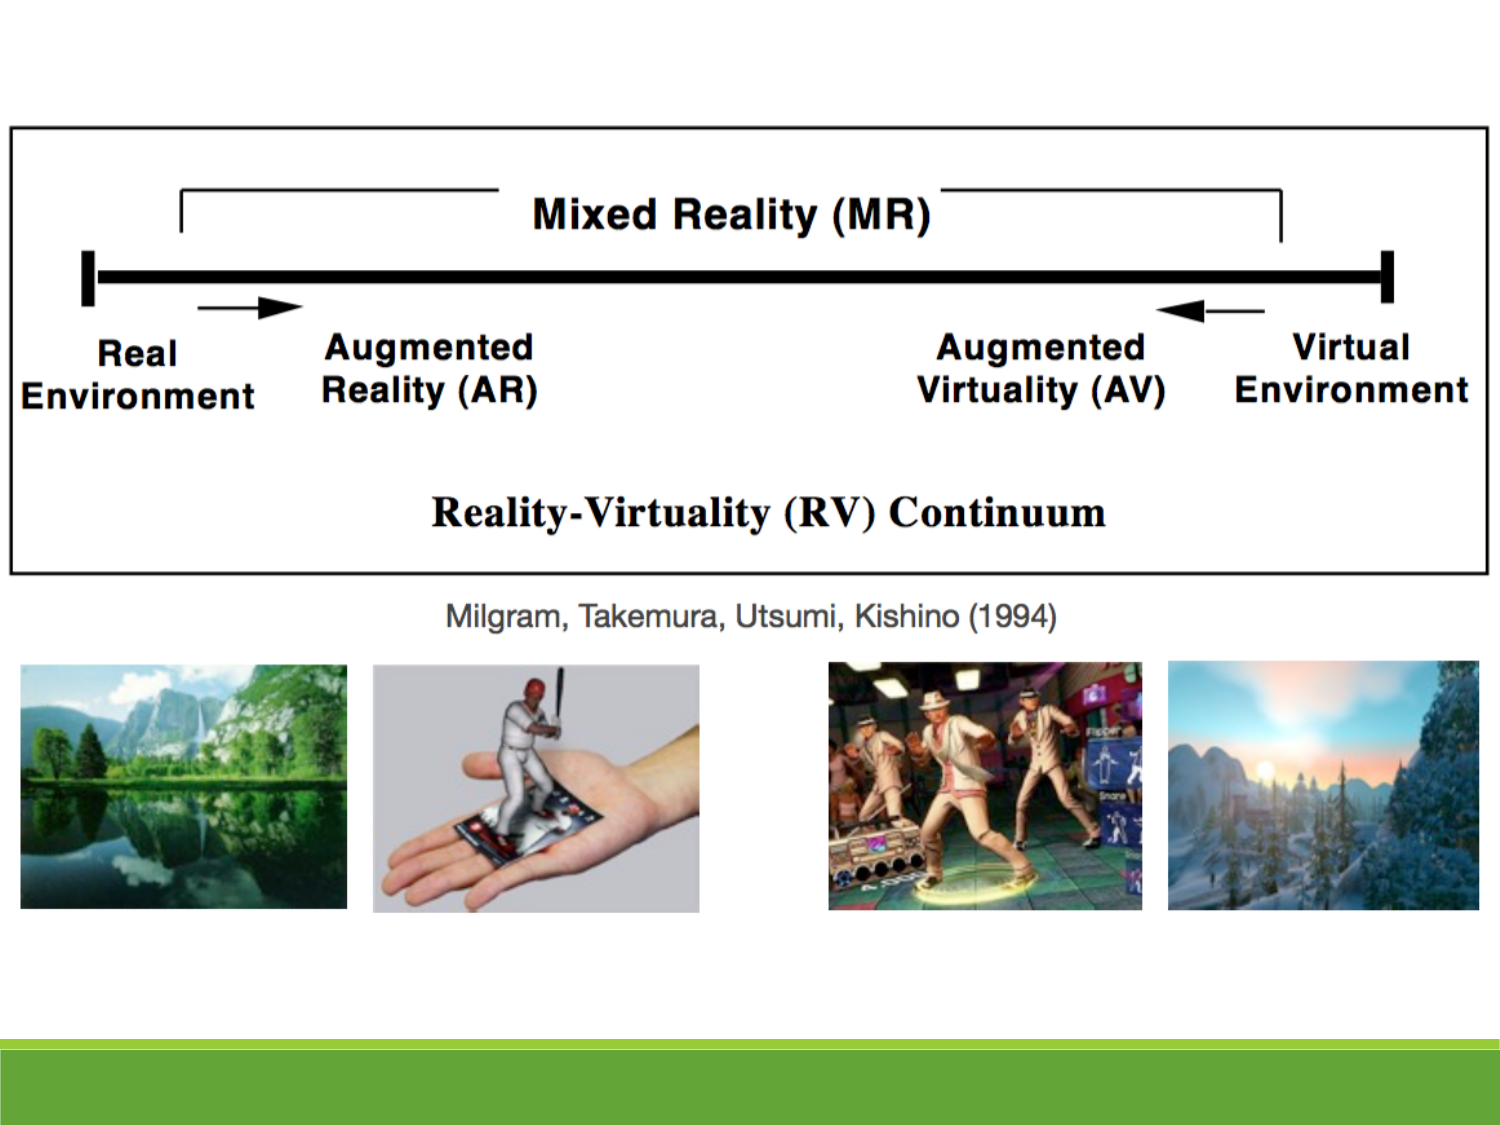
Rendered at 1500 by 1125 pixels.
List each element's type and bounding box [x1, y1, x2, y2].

picture [0, 119, 1500, 922]
